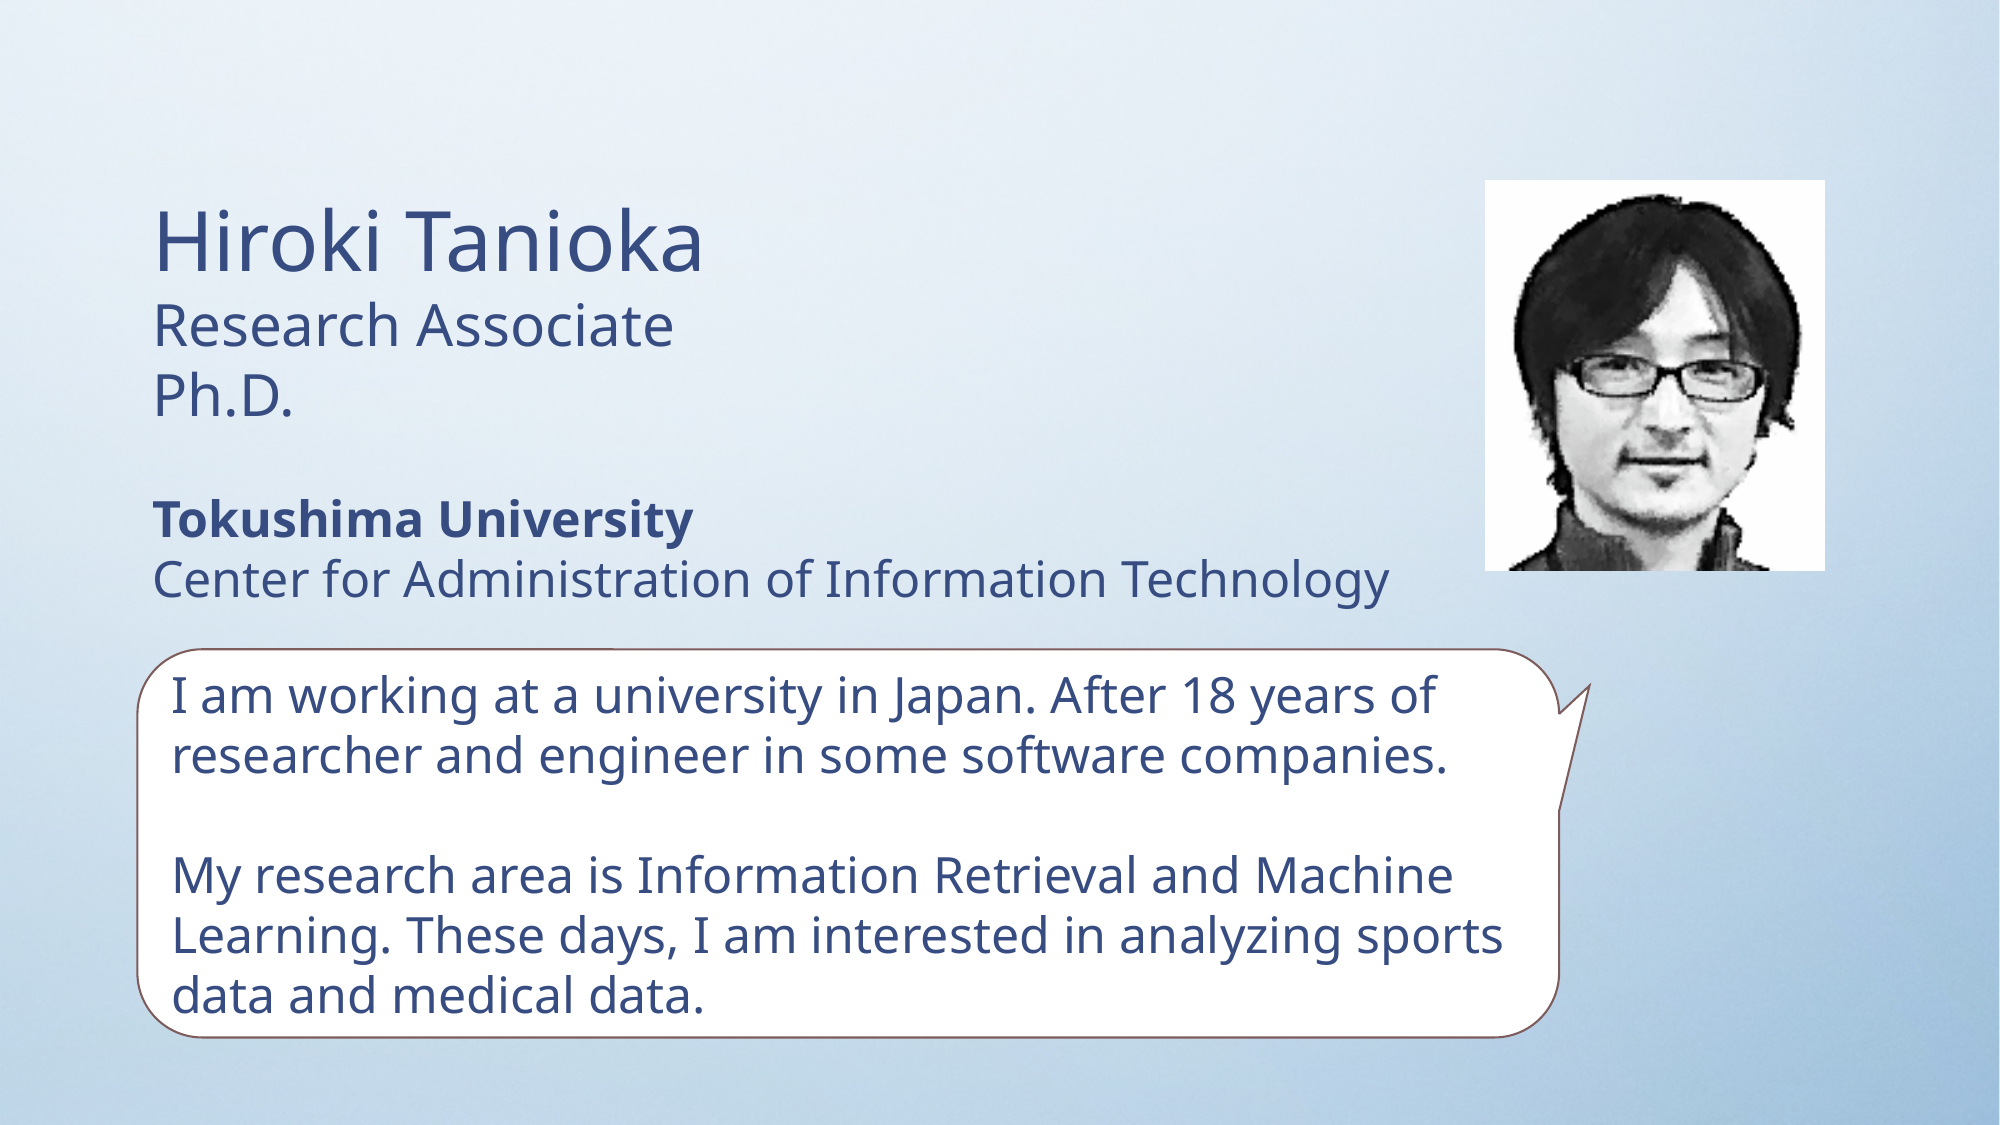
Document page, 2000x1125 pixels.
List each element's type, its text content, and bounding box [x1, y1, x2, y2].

picture [0, 0, 2000, 1125]
text_box I am working at a university in Japan. After 18 years of researcher and engineer in some software companies. My research area is Information Retrieval and Machine Learning. These days, I am interested in analyzing sports data and medical data. [136, 648, 1592, 1039]
text_box Hiroki Tanioka Research Associate Ph.D. Tokushima University Center for Administration of Information Technology [137, 180, 1486, 699]
